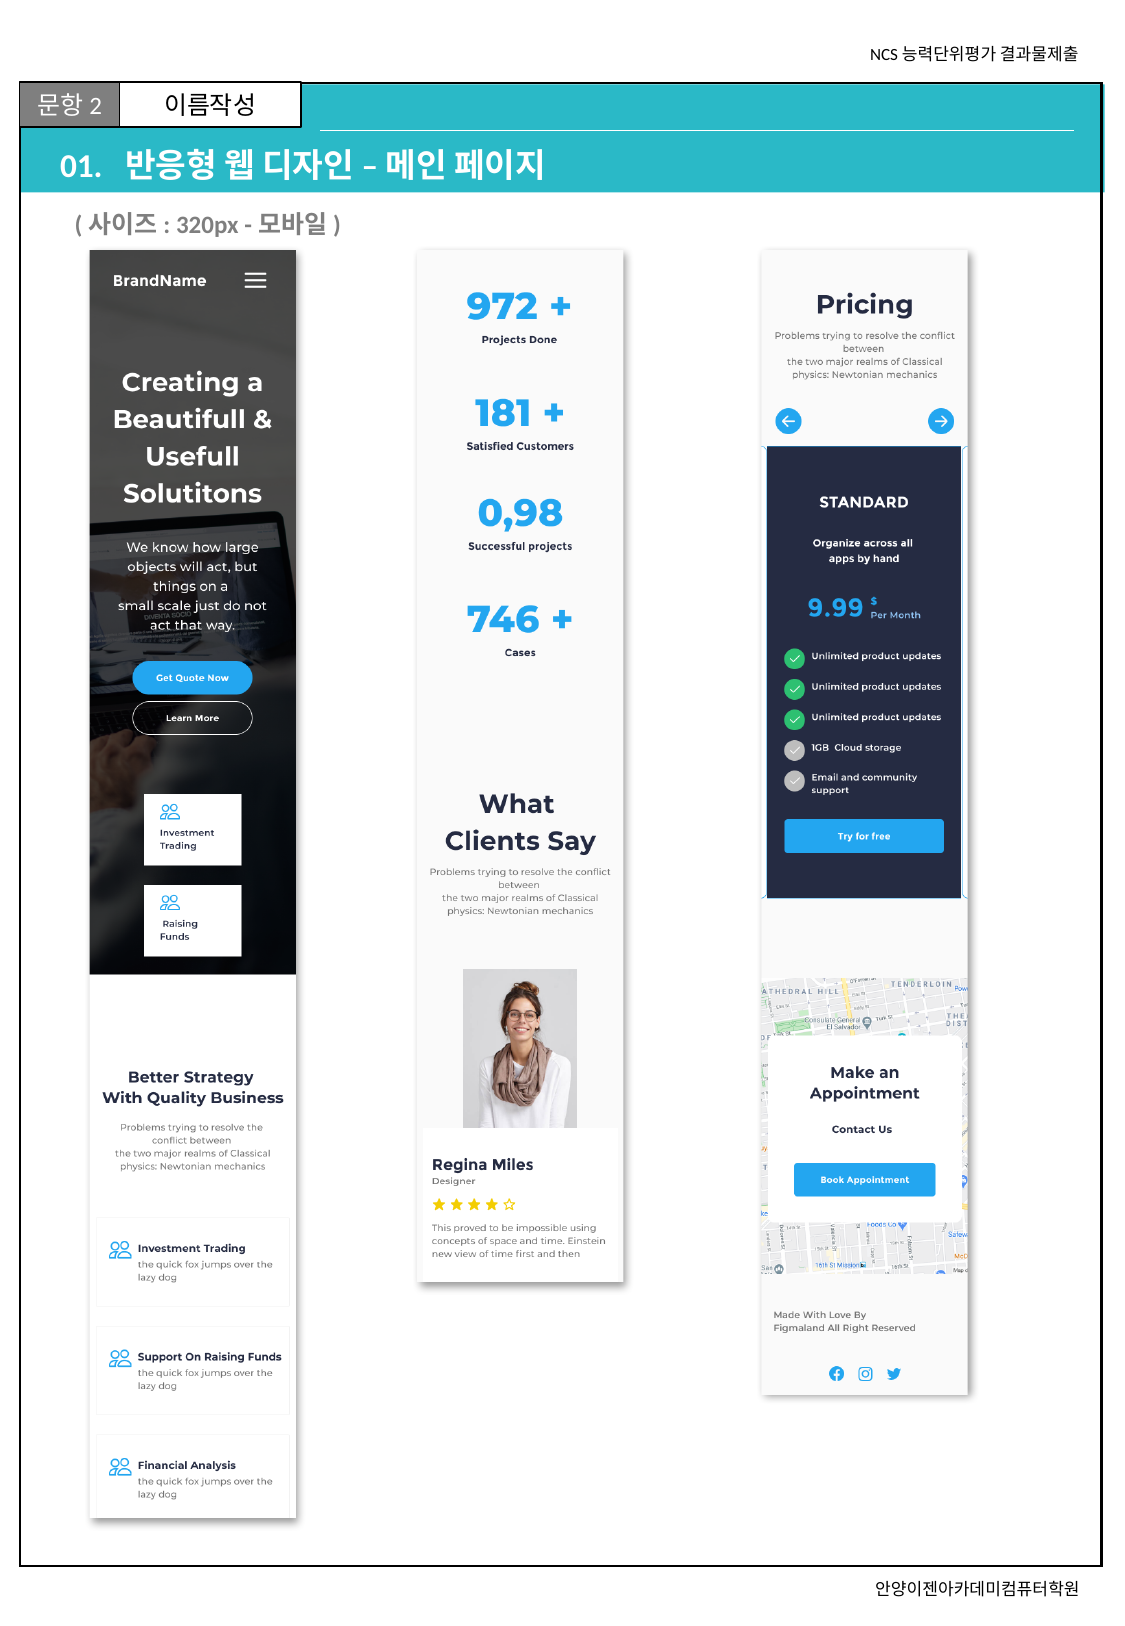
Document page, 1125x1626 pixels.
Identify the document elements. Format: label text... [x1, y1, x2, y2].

picture [761, 250, 968, 1419]
picture [89, 250, 297, 1518]
subtitle (사이즈: 320px -모바일) [59, 192, 364, 255]
picture [416, 250, 624, 1282]
title 01. 반응형 웹 디자인 – 메인 페이지 [45, 141, 1073, 193]
